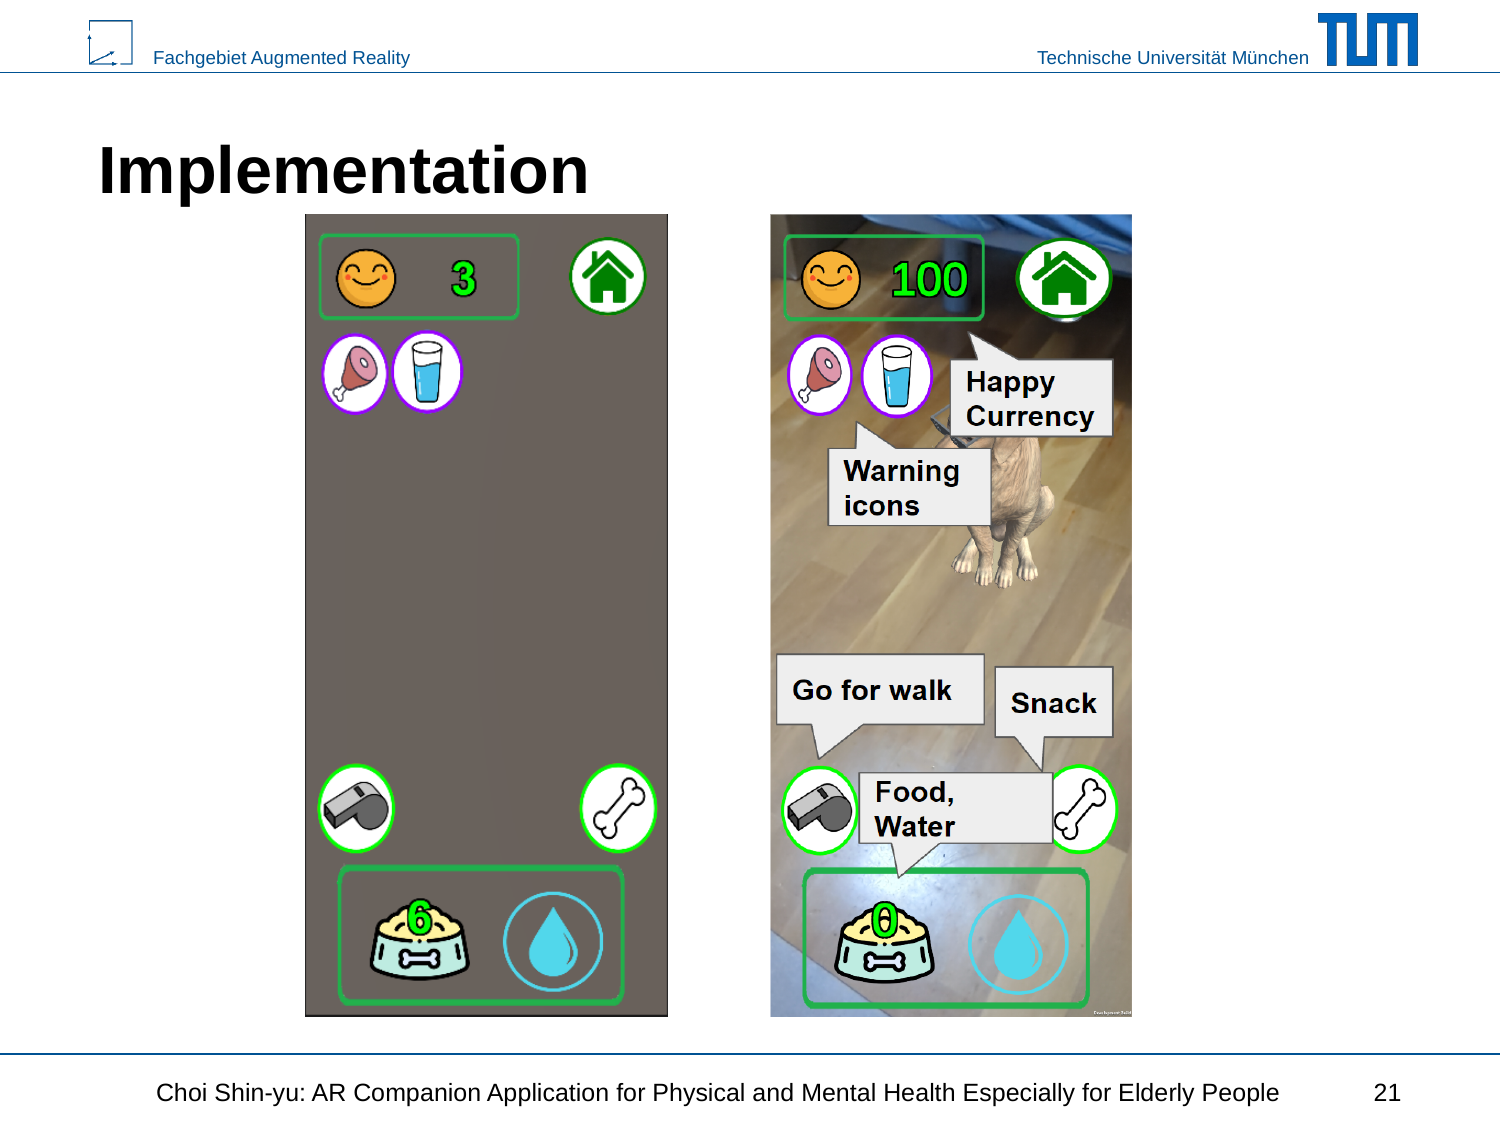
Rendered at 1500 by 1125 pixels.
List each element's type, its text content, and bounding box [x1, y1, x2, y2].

title Implementation [83, 114, 1417, 215]
slide_number ‹#› [1359, 1066, 1417, 1117]
picture [83, 14, 136, 68]
footer Choi Shin-yu: AR Companion Application for Physical and Mental Health Especially for Elderly People [140, 1066, 1359, 1117]
picture [305, 214, 668, 1017]
picture [770, 214, 1133, 1017]
picture [1318, 13, 1418, 66]
